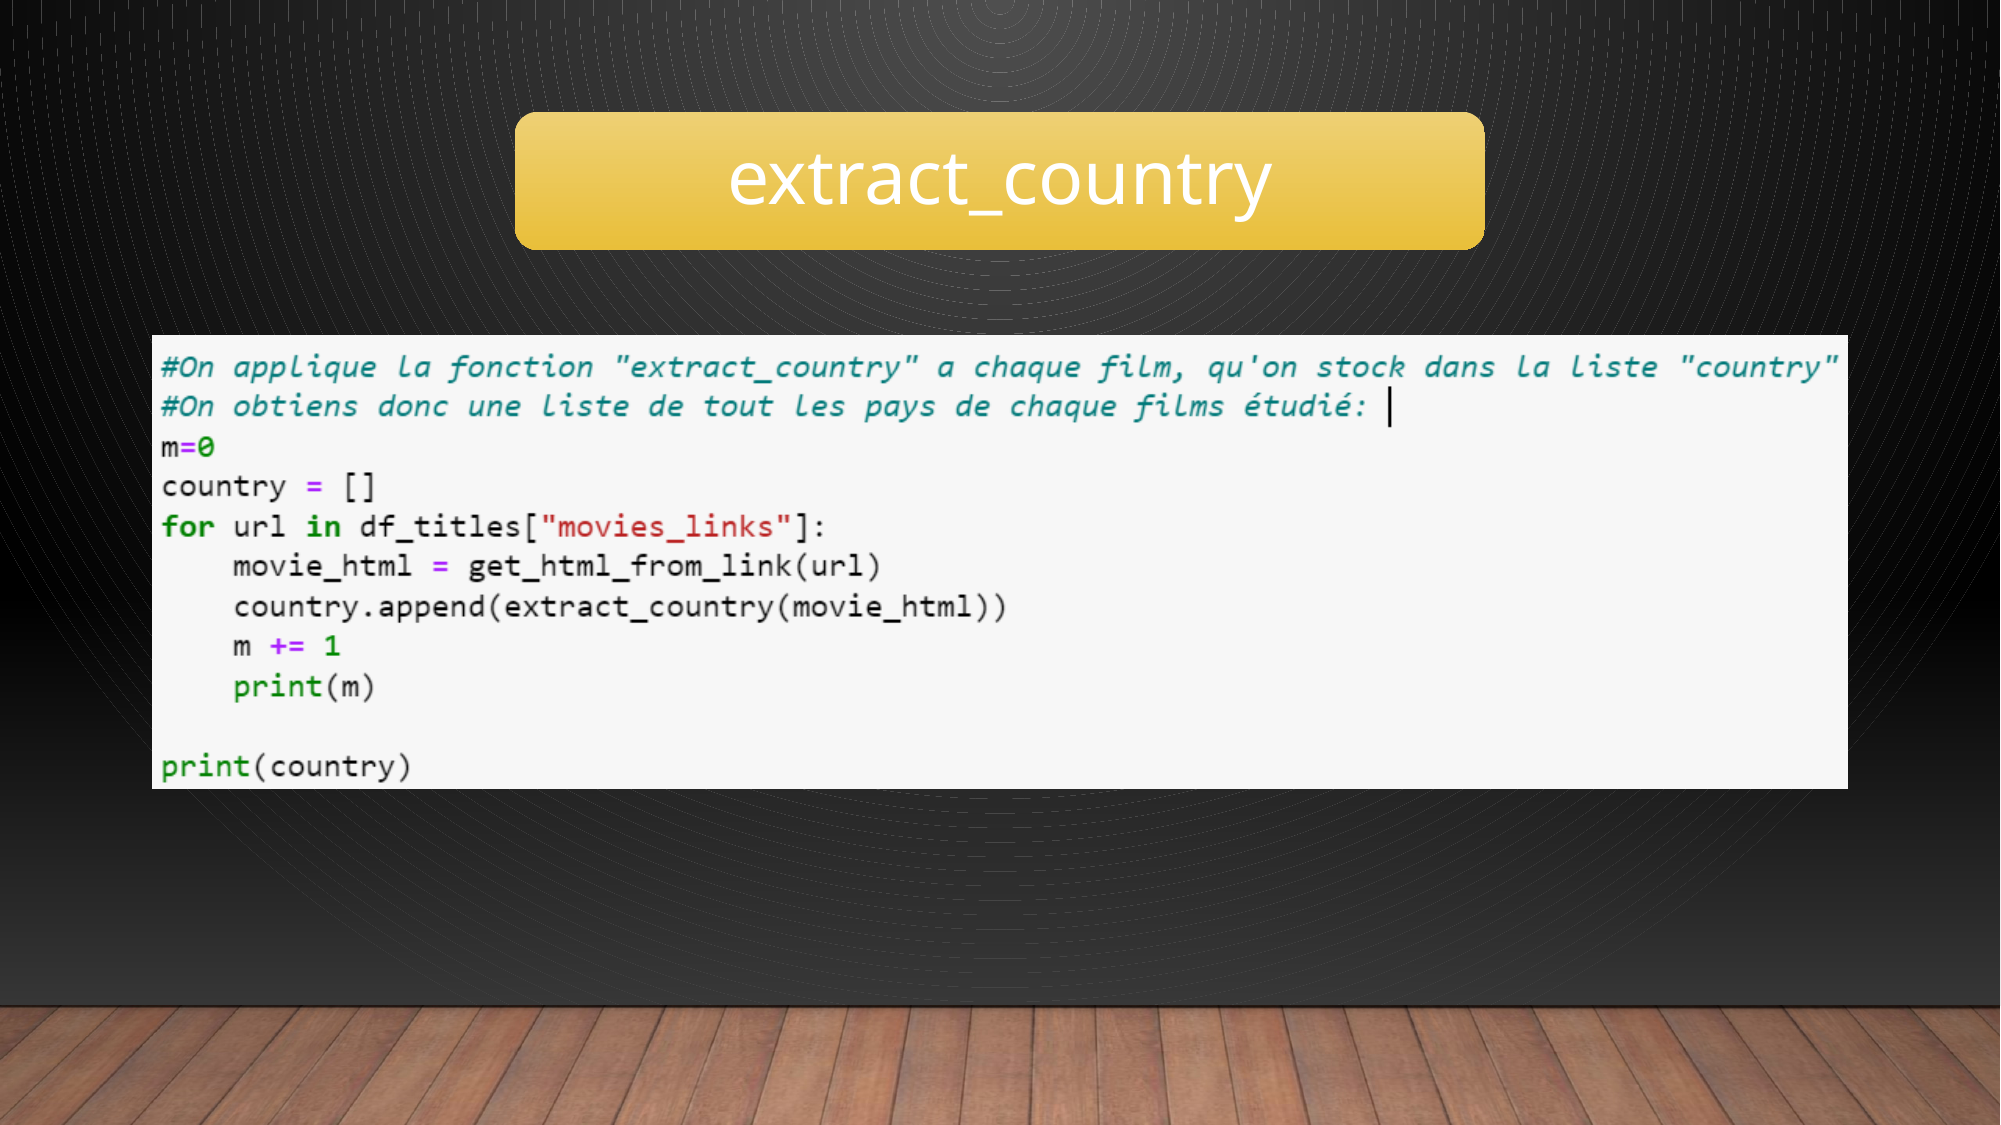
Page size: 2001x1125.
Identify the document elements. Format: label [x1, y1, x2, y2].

picture [152, 335, 1848, 790]
text_box [514, 111, 1486, 251]
picture [0, 1005, 2000, 1125]
